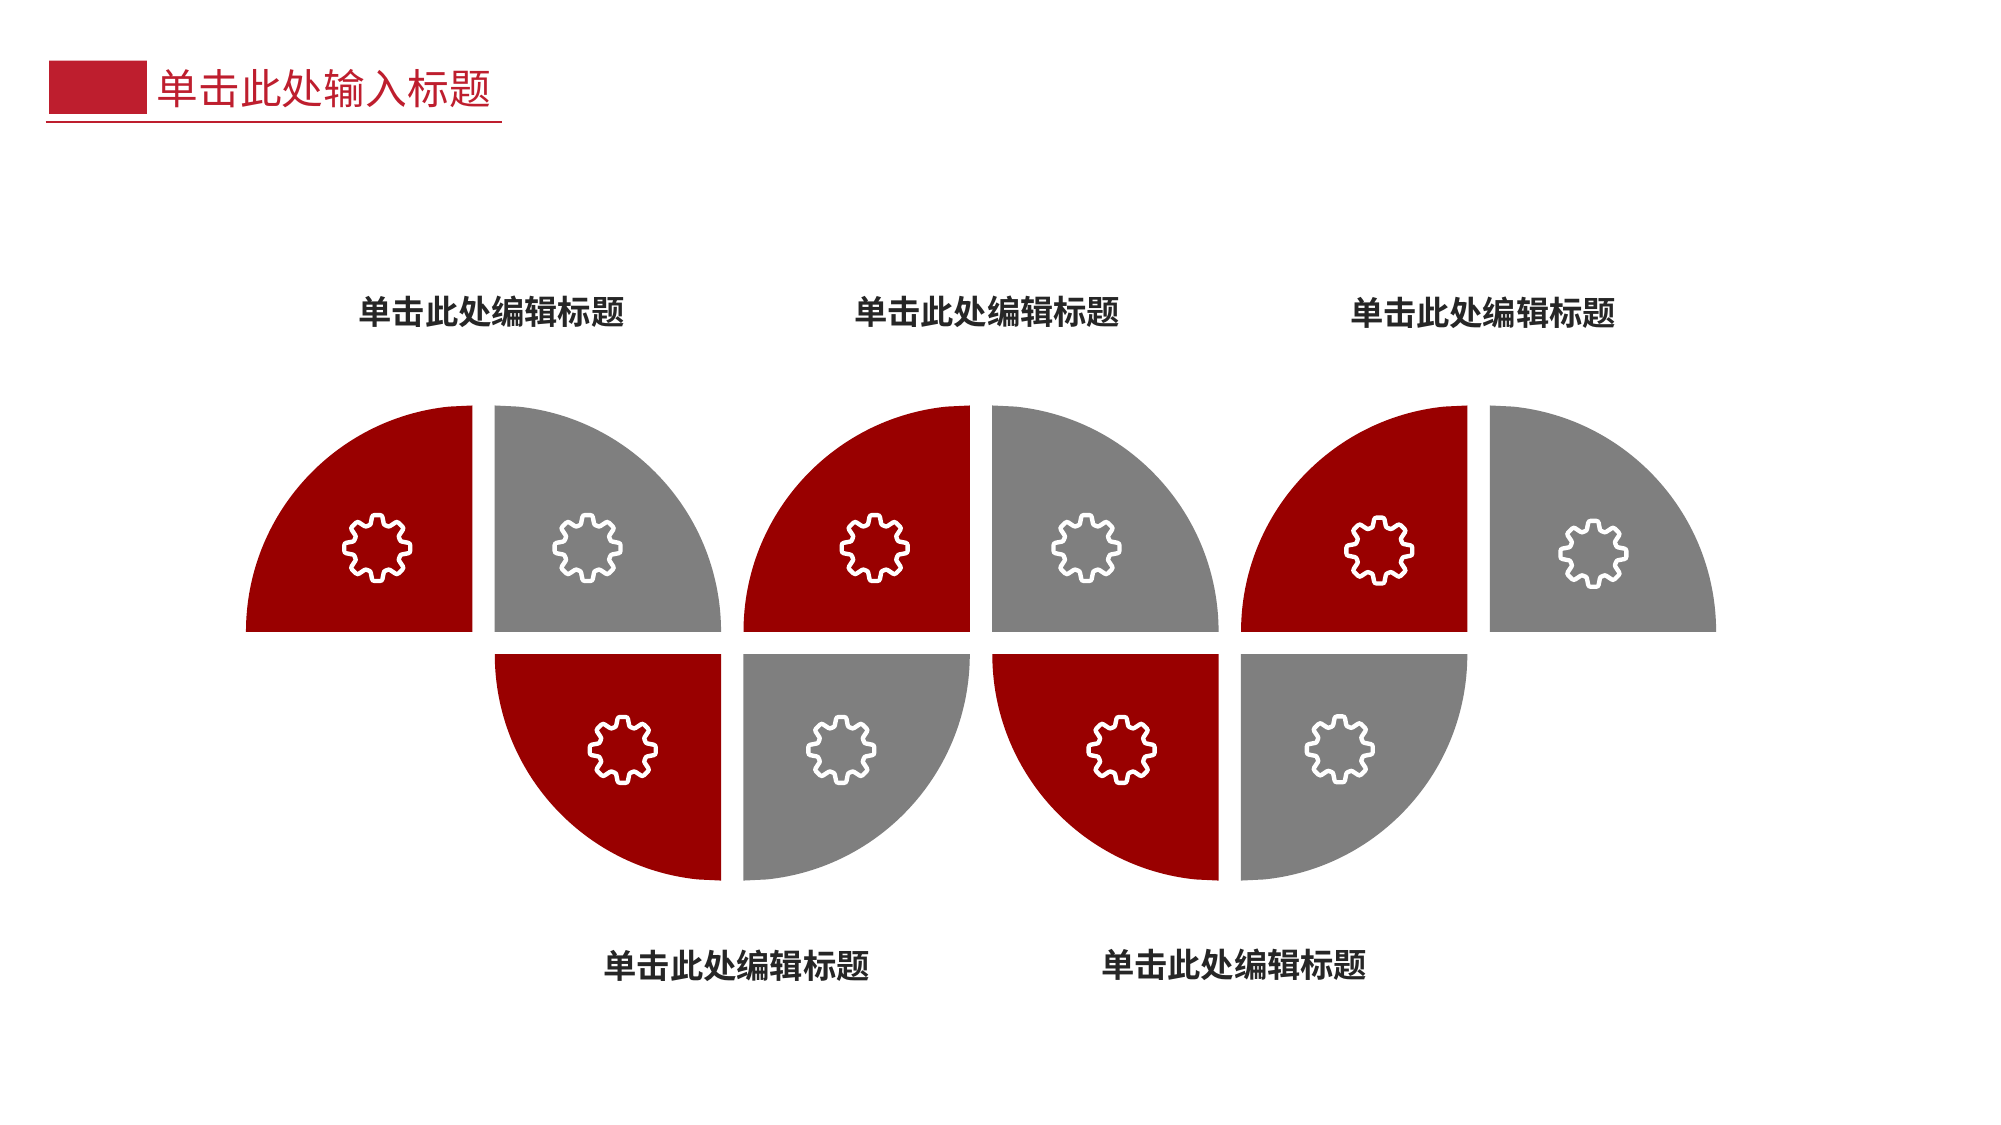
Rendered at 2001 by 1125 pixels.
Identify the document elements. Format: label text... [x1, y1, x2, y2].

text_box 单击此处输入标题 [141, 55, 506, 120]
text_box [48, 60, 141, 115]
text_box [245, 283, 1754, 994]
